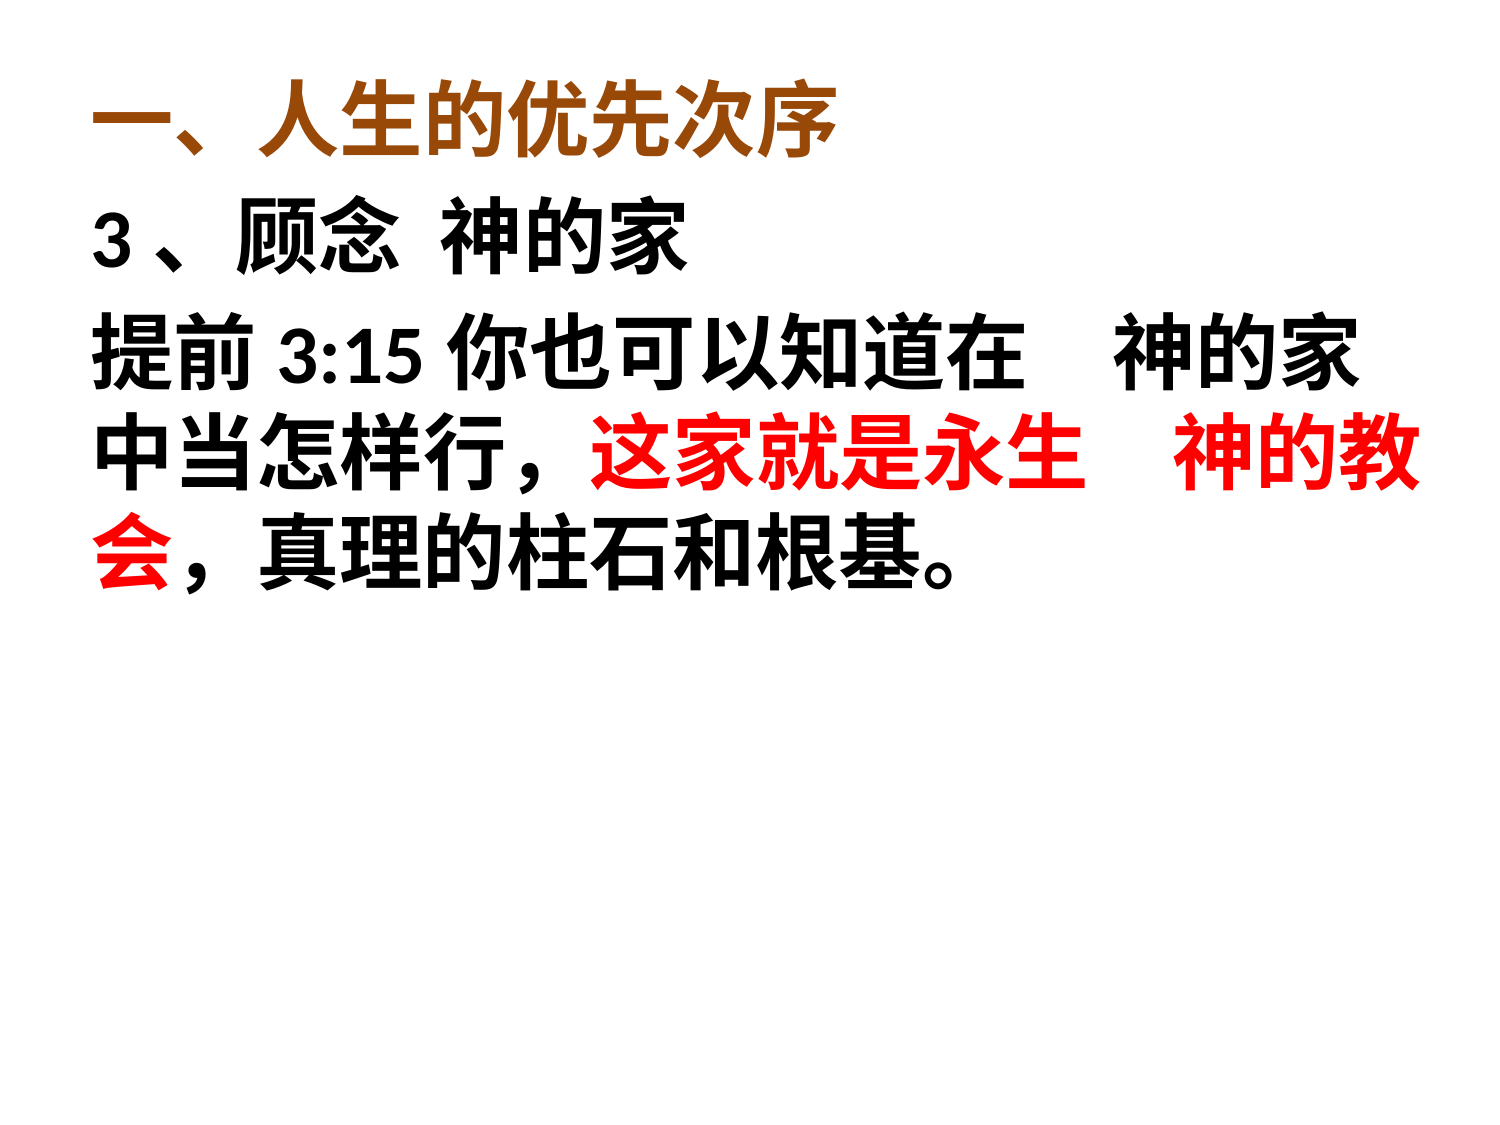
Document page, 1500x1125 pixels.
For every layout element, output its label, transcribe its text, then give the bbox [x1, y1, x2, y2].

list 一、人生的优先次序 3、顾念 神的家 提前3:15你也可以知道在 神的家中当怎样行，这家就是永生 神的教会，真理的柱石和根基。 [75, 59, 1454, 1090]
